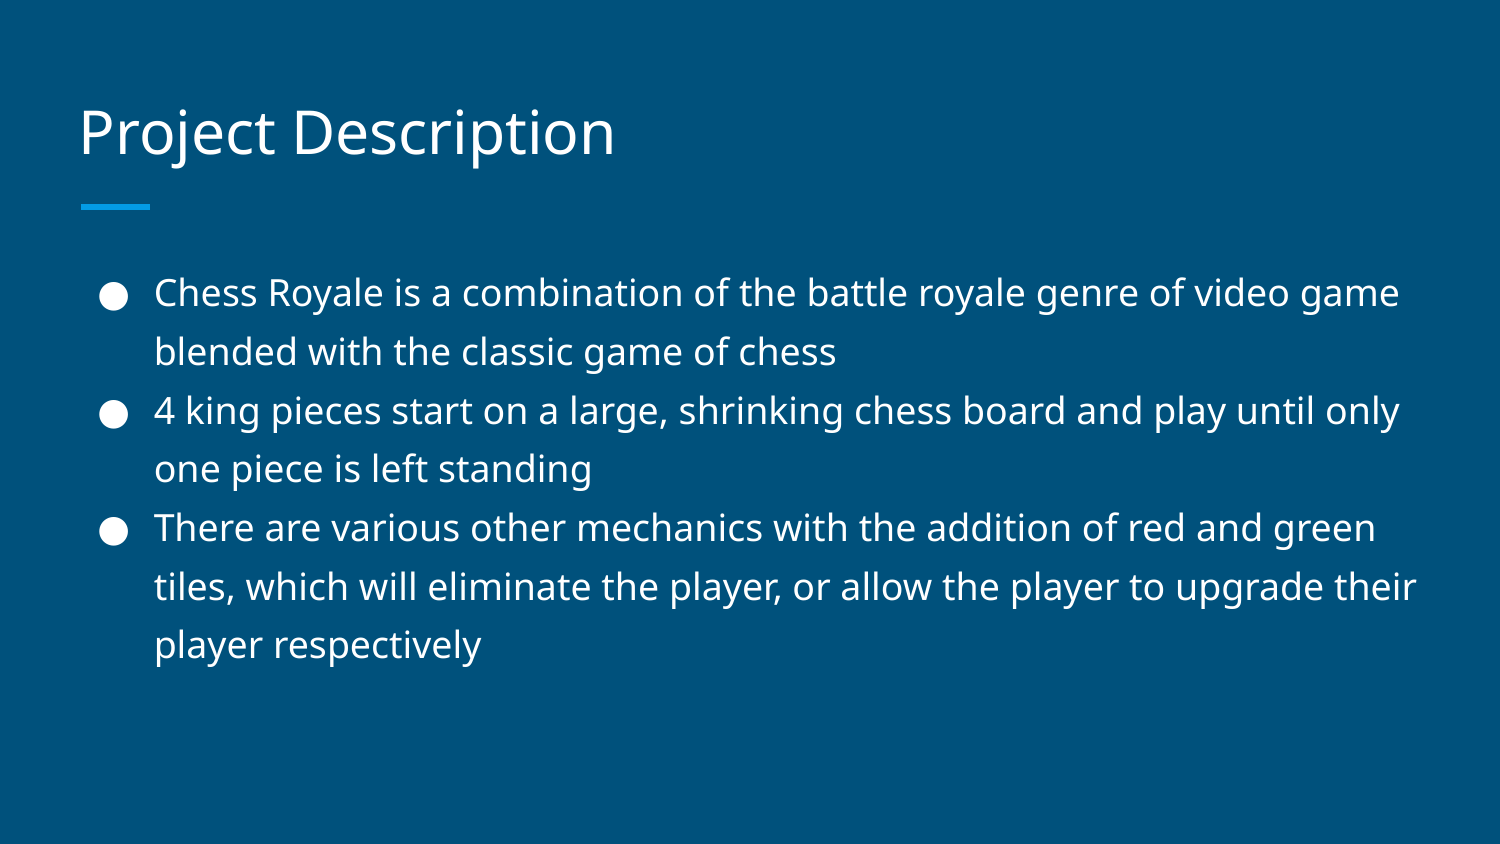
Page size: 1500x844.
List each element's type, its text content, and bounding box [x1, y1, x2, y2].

title Project Description [63, 75, 1437, 188]
list Chess Royale is a combination of the battle royale genre of video game blended with the classic game of chess 4 king pieces start on a large, shrinking chess board and play until only one piece is left standing There are various other mechanics with the addition of red and green tiles, which will eliminate the player, or allow the player to upgrade their player respectively [63, 244, 1437, 750]
